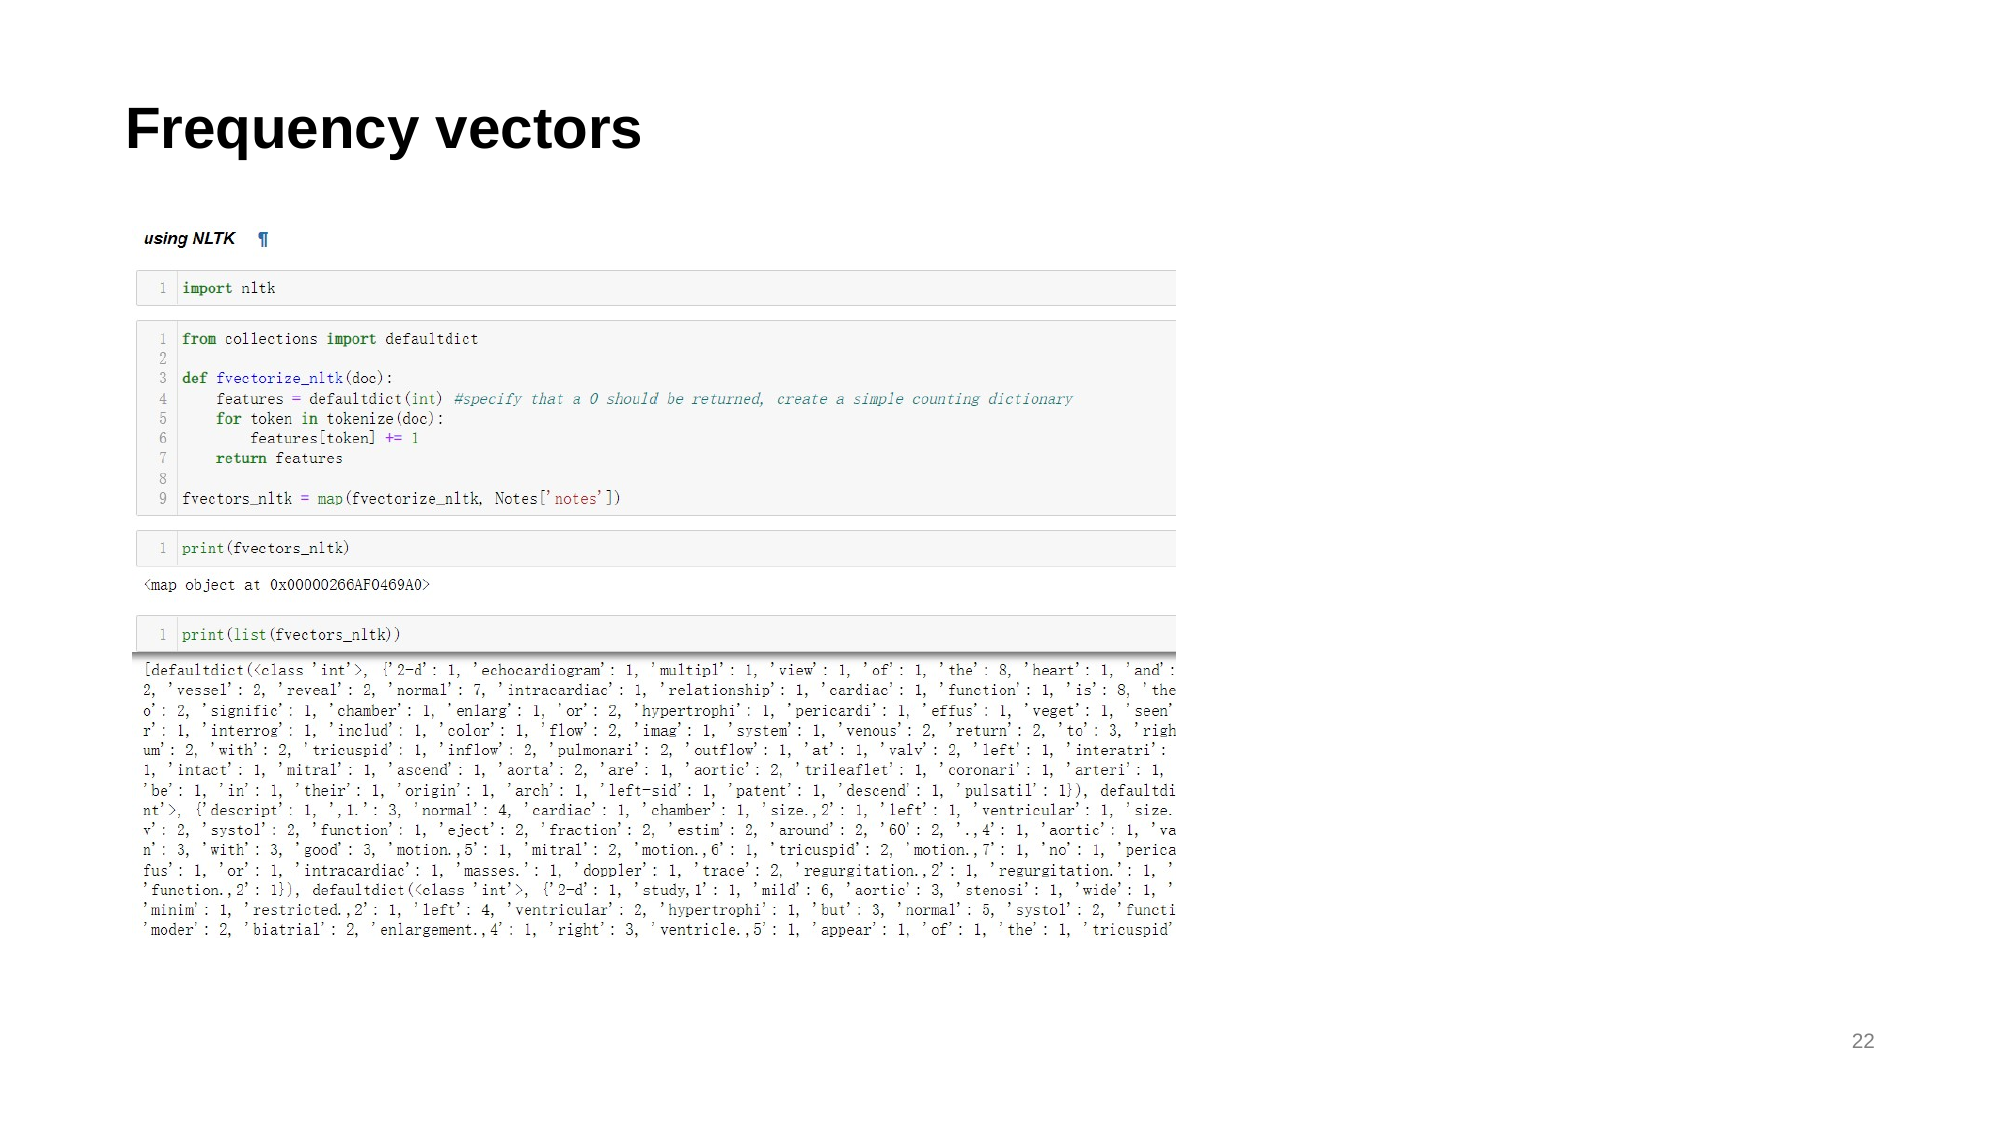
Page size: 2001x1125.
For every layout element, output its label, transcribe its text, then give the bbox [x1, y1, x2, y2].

picture [132, 226, 1176, 939]
title Frequency vectors [109, 0, 1890, 169]
slide_number 22 [1412, 1022, 1890, 1057]
